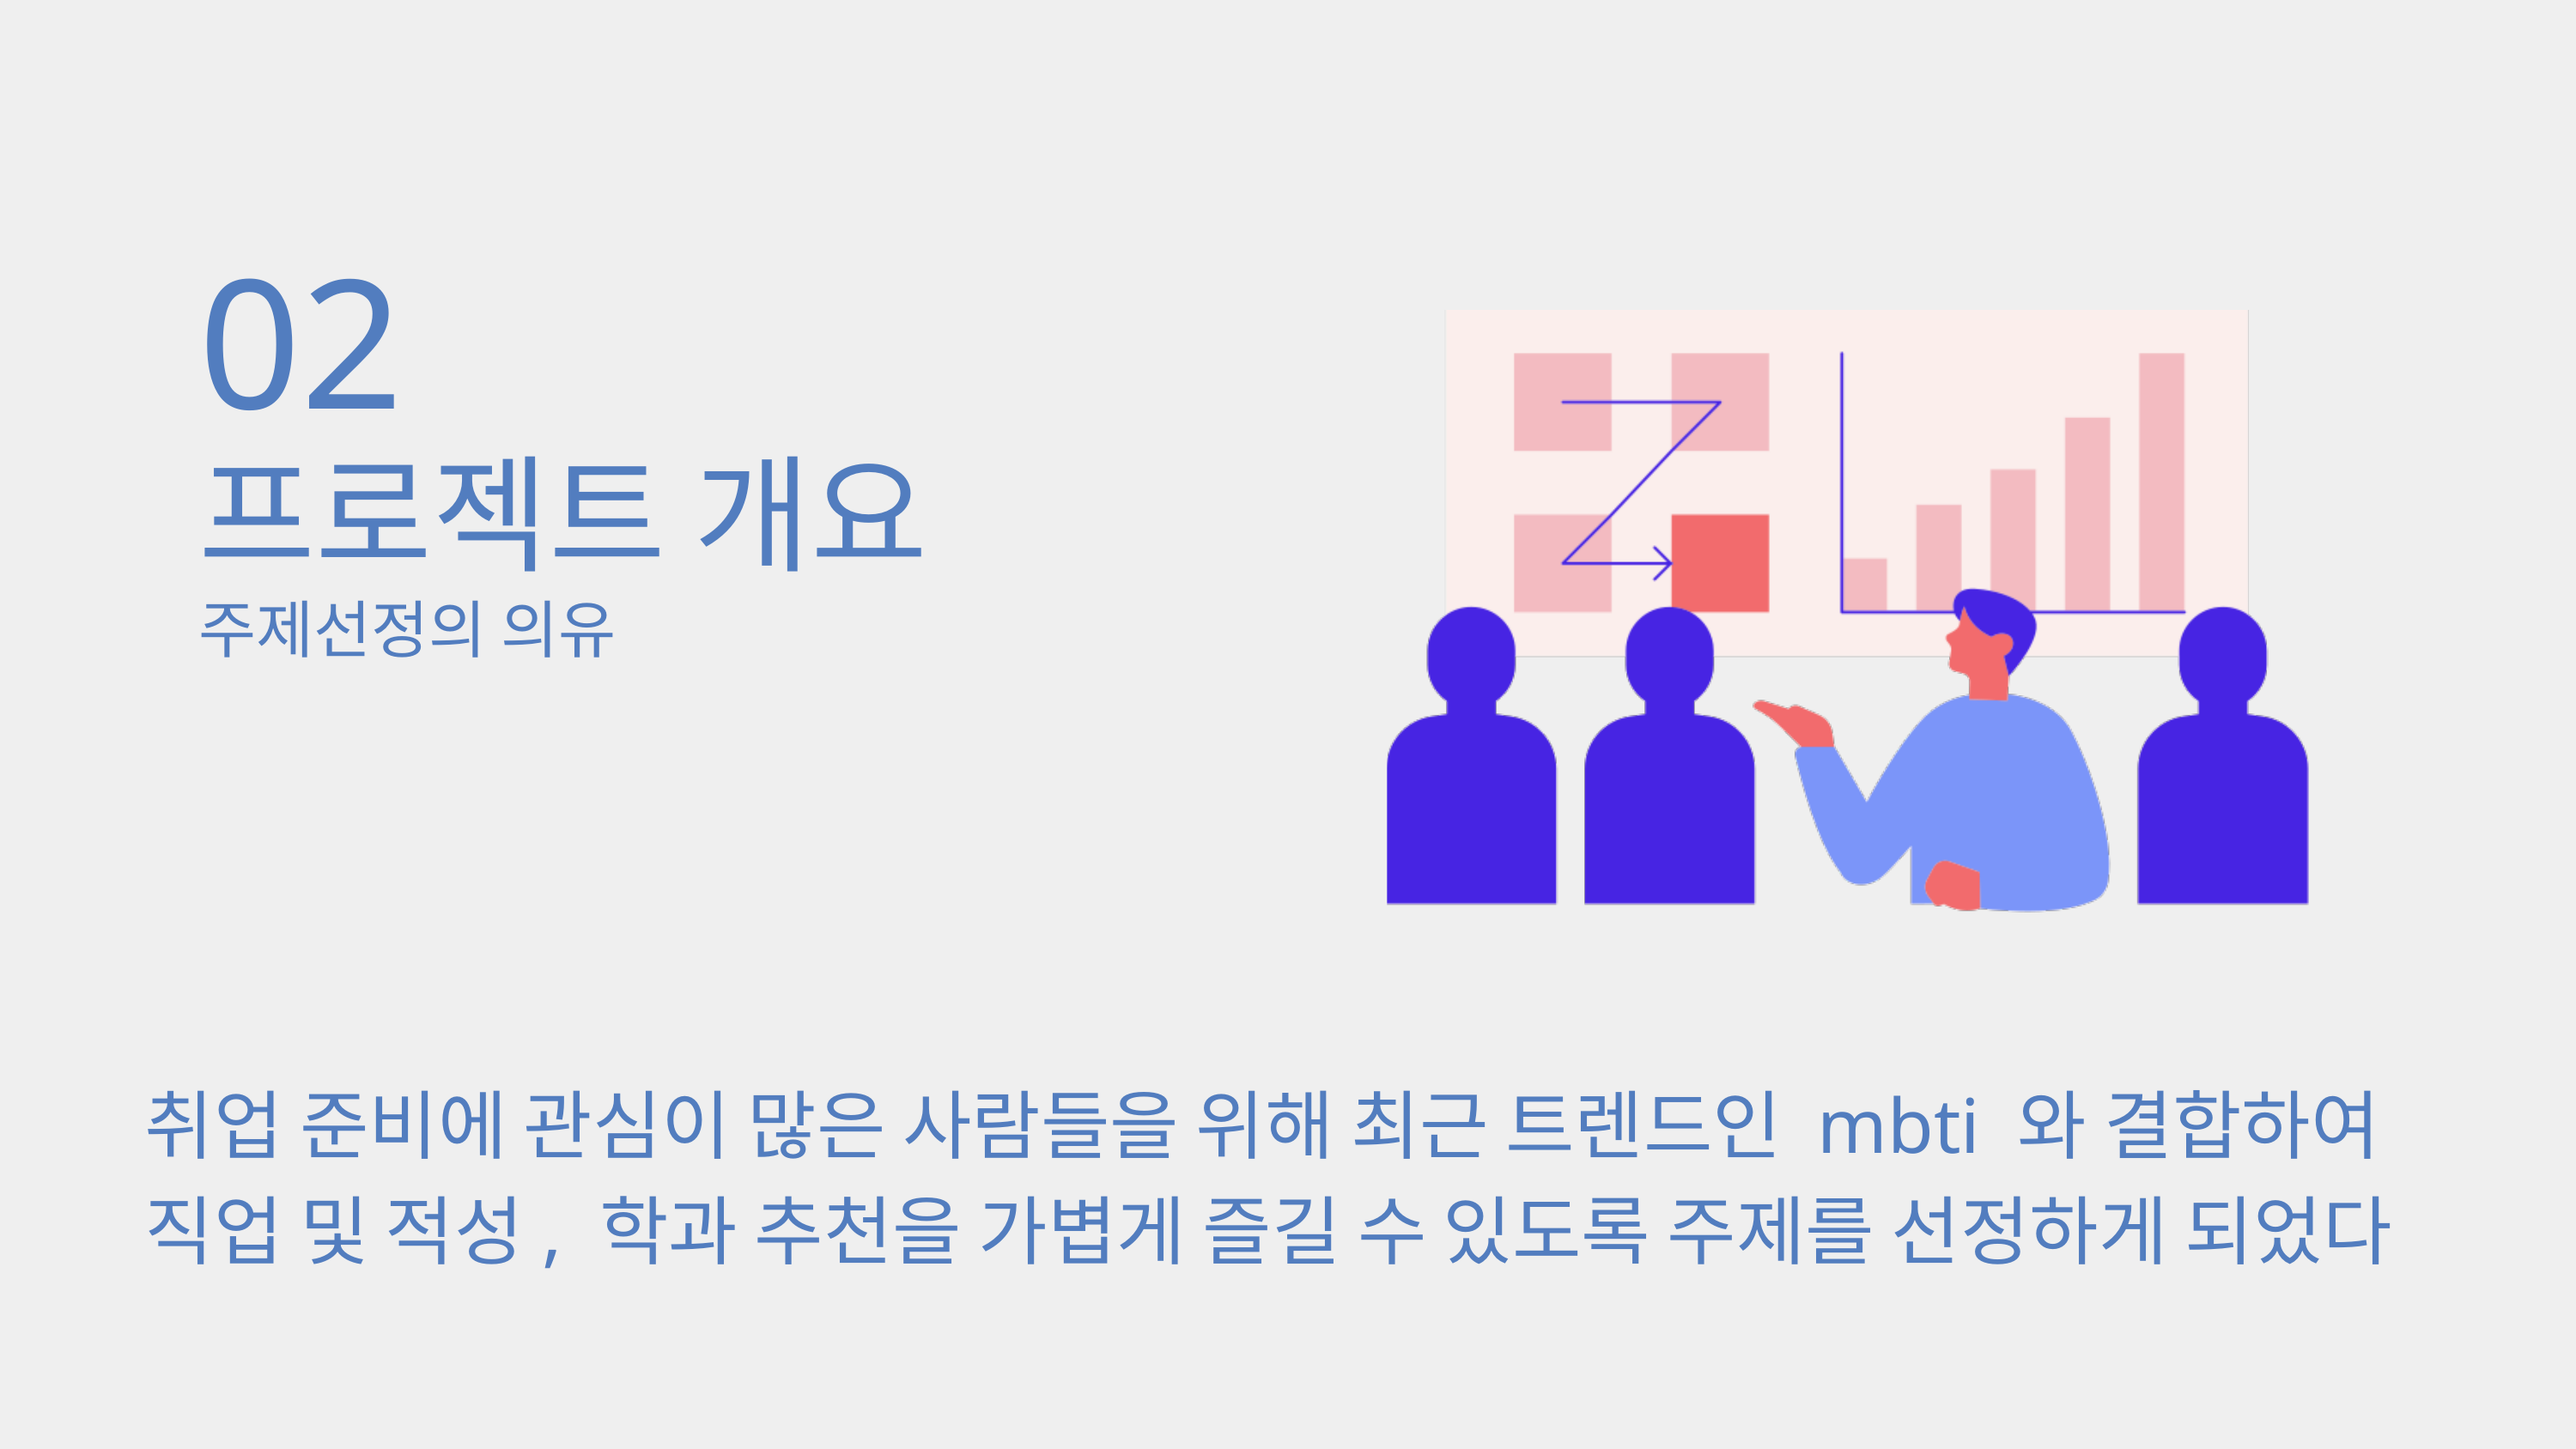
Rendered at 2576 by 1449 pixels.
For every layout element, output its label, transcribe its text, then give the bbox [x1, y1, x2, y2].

text_box 02 [198, 193, 888, 446]
text_box 프로젝트 개요 [198, 434, 1692, 588]
text_box 주제선정의 의유 [198, 590, 781, 666]
text_box 취업 준비에 관심이 많은 사람들을 위해 최근 트렌드인 mbti 와 결합하여 직업 및 적성, 학과 추천을 가볍게 즐길 수 있도록 주제를 선정하게 되었다 [144, 1063, 2431, 1274]
text_box [1387, 310, 2309, 919]
